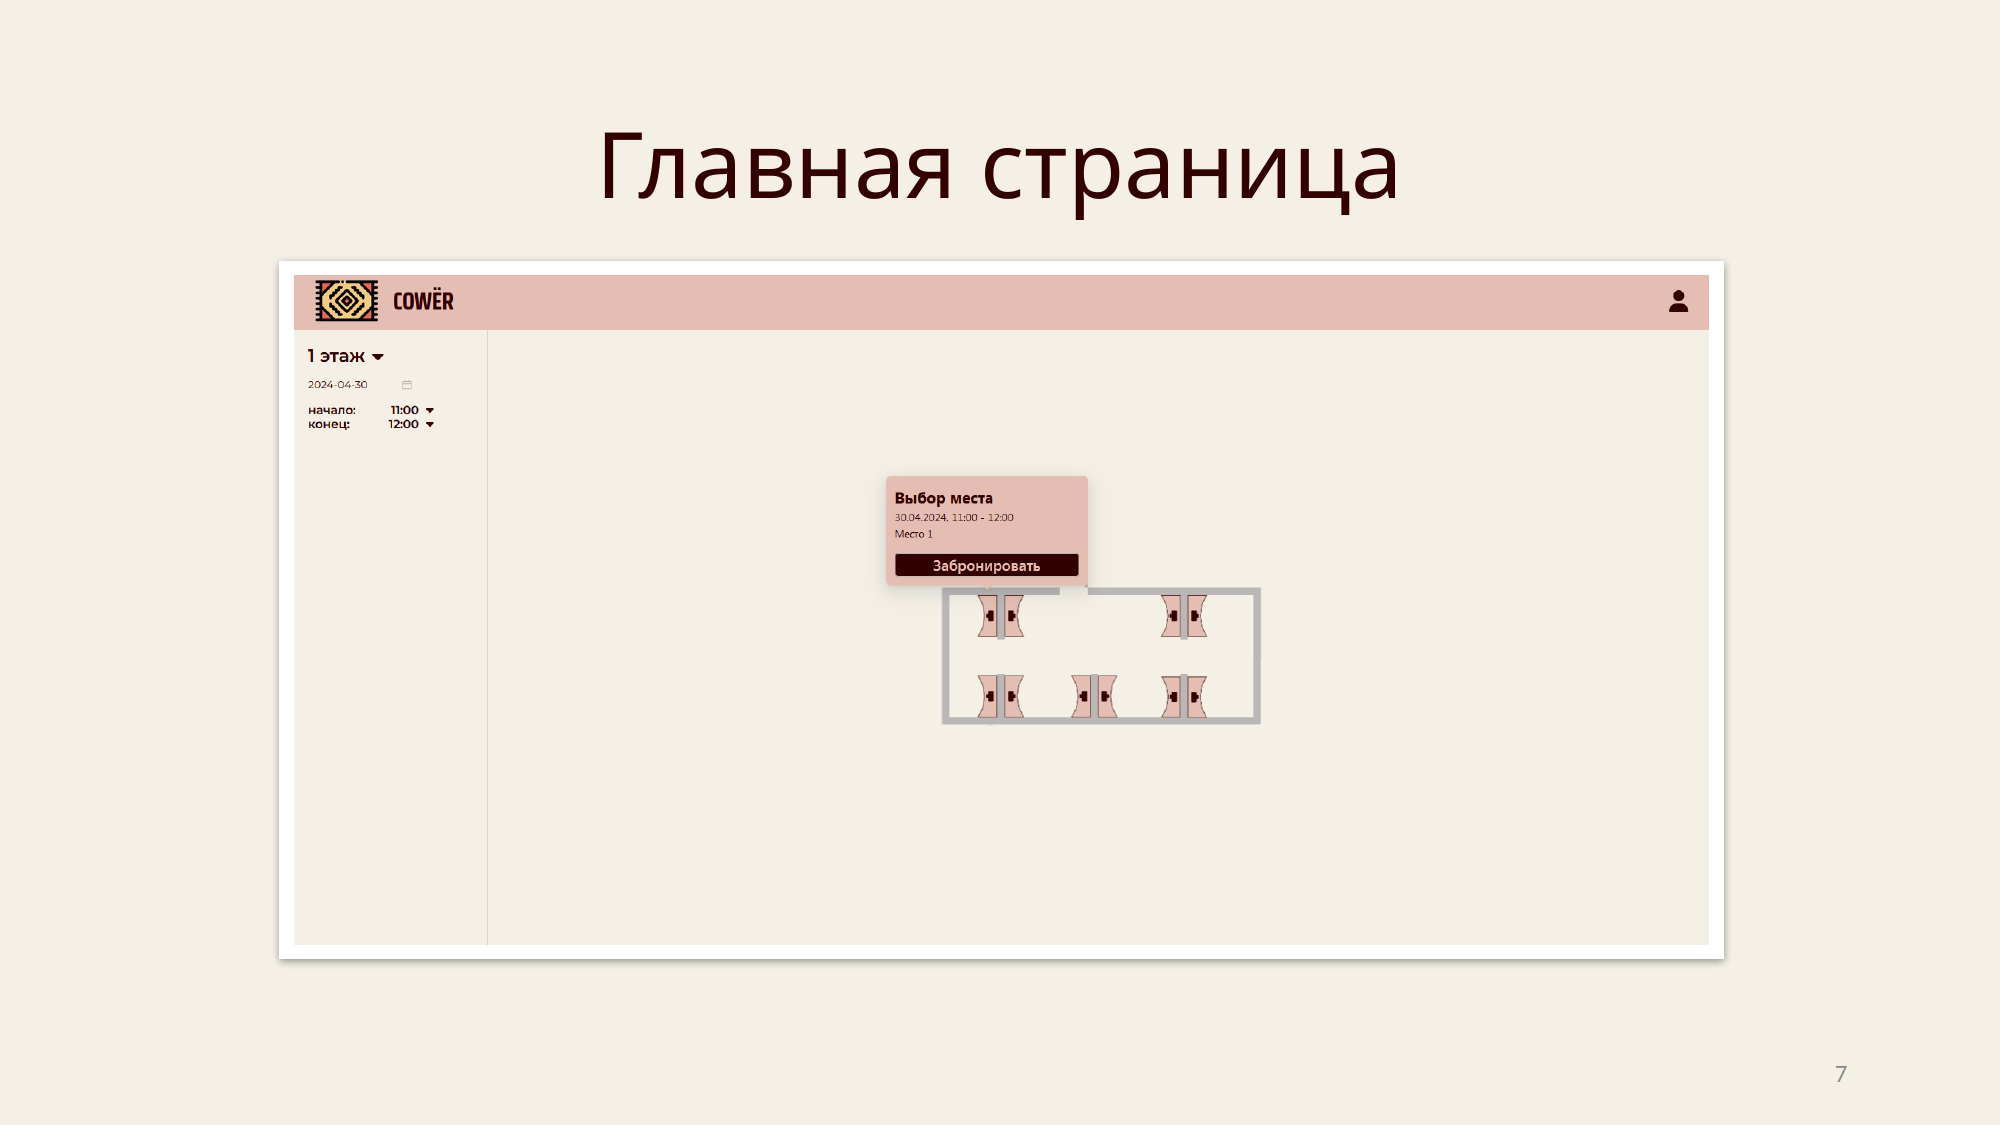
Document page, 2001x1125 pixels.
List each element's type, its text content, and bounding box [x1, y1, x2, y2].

slide_number 7 [1412, 1042, 1863, 1103]
picture [293, 275, 1710, 945]
title Главная страница [137, 59, 1863, 278]
